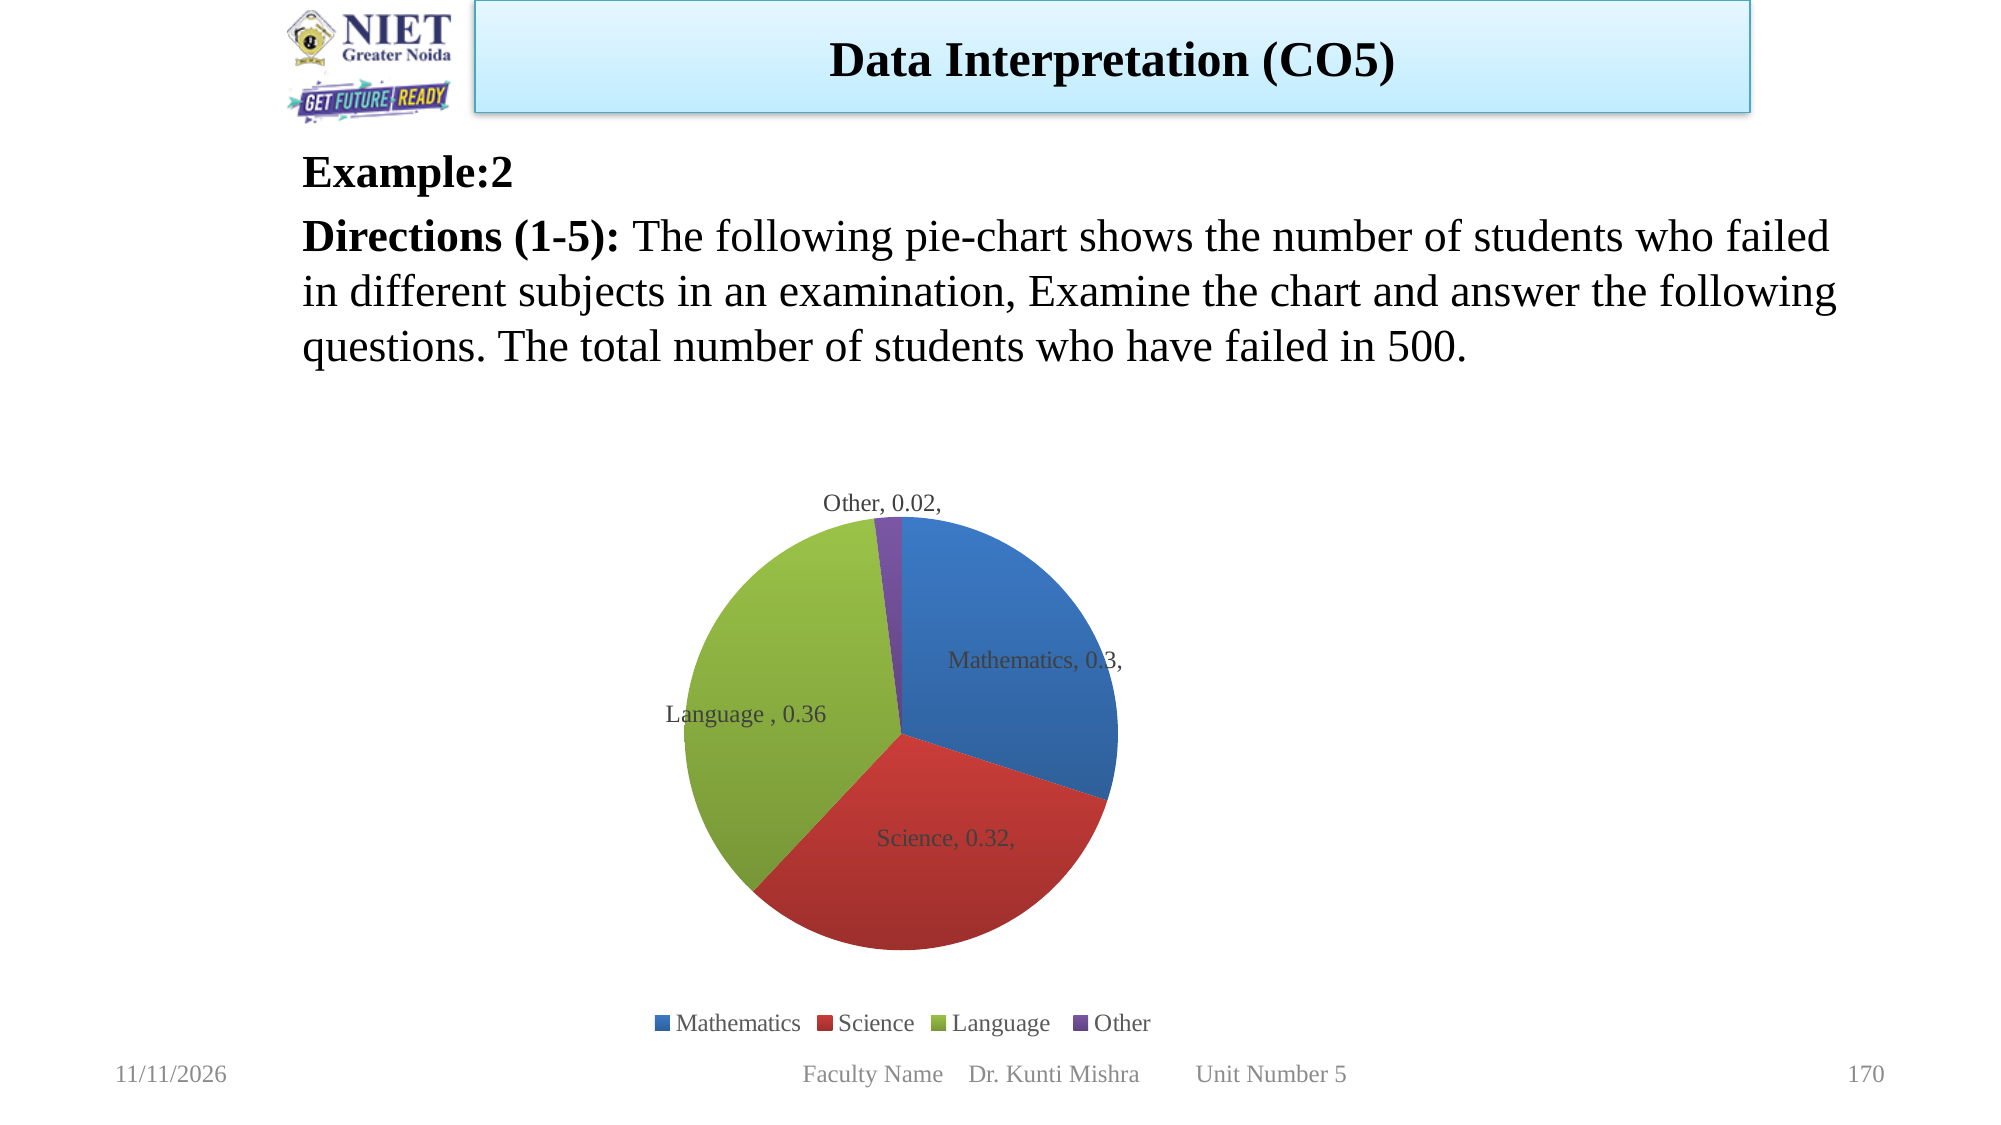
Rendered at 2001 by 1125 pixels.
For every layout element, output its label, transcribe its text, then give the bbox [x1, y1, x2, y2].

text_box Data Interpretation (CO5) [488, 0, 1751, 113]
chart [390, 469, 1415, 1043]
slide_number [99, 1042, 567, 1103]
picture [249, 0, 488, 135]
slide_number 170 [1433, 1042, 1900, 1103]
footer Faculty Name Dr. Kunti Mishra Unit Number 5 [662, 1042, 1433, 1103]
list Example:2 Directions (1-5): The following pie-chart shows the number of students who failed in different subjects in an examination, Examine the chart and answer the following questions. The total number of students who have failed in 500. [287, 134, 1879, 1025]
